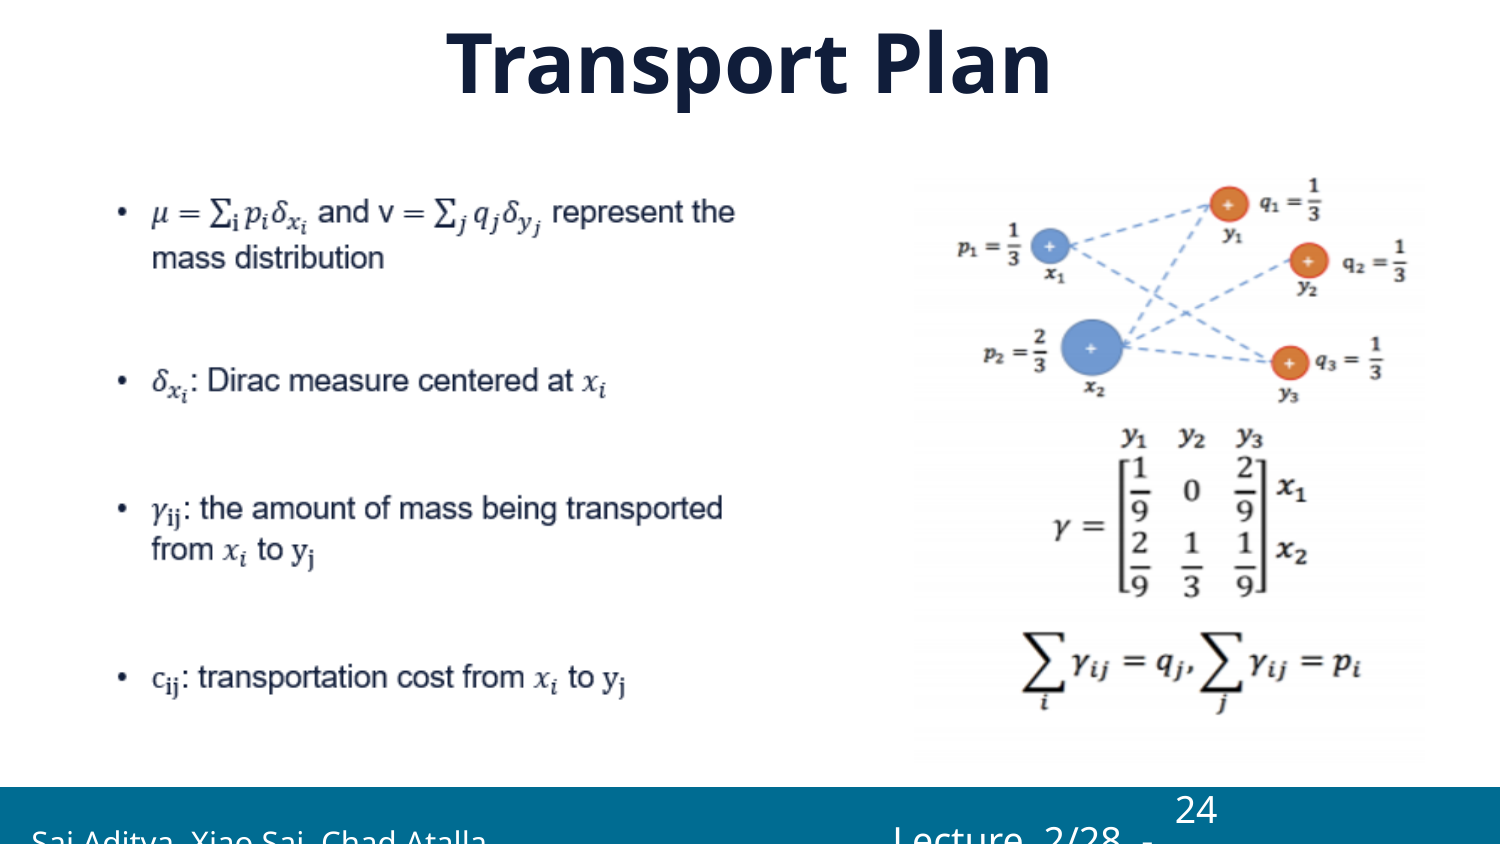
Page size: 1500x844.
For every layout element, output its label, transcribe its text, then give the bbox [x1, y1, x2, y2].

title Transport Plan [75, 11, 1425, 110]
list Sai Aditya, Xiao Sai, Chad Atalla Lecture 2/28 - [0, 787, 1500, 844]
picture [913, 137, 1426, 763]
slide_number ‹#› [1156, 787, 1226, 836]
picture [100, 169, 774, 763]
